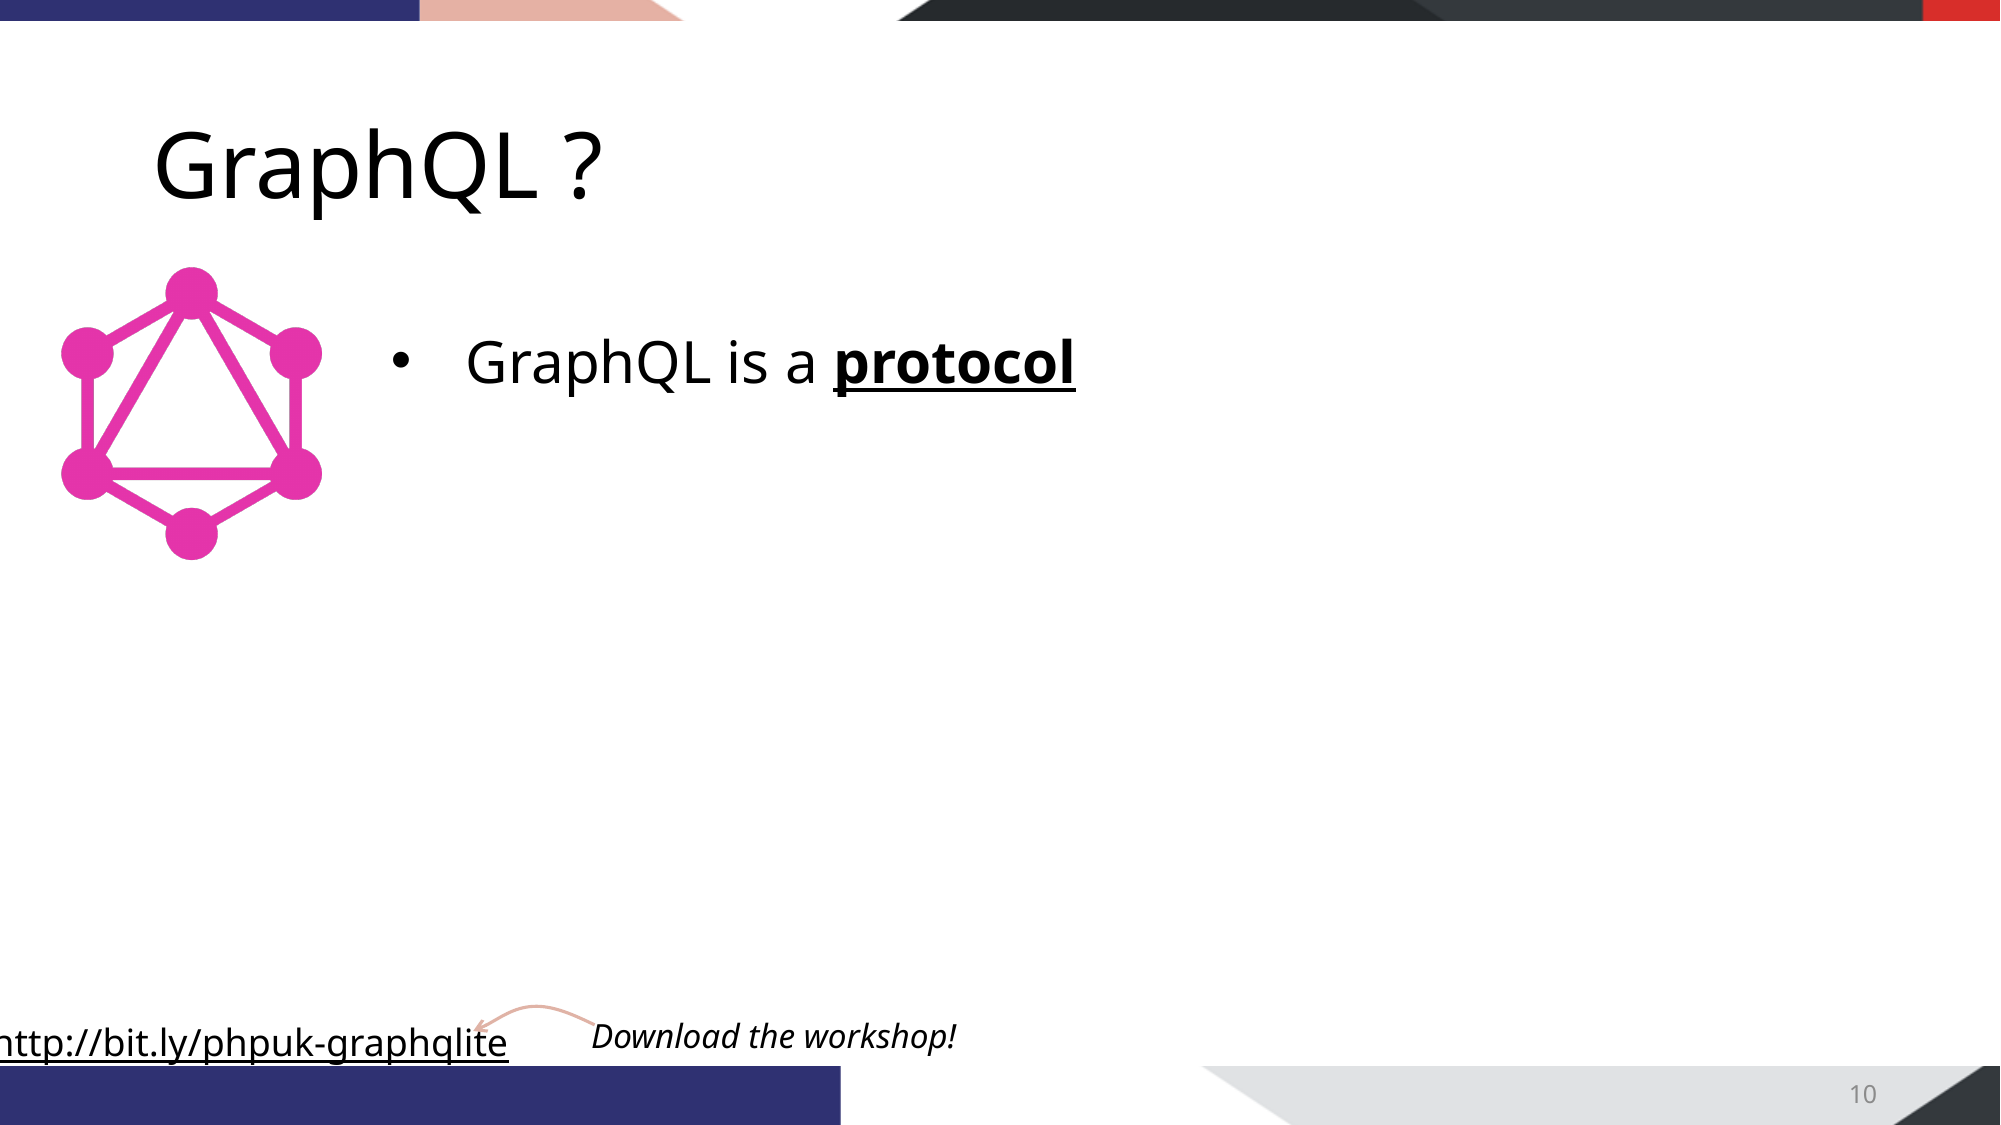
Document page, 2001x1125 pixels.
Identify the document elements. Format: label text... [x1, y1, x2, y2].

text_box GraphQL is a protocol [376, 317, 1636, 472]
title GraphQL ? [137, 59, 1863, 278]
footer [662, 1042, 1338, 1103]
picture [42, 264, 341, 563]
slide_number 10 [1442, 1065, 1893, 1125]
picture [0, 0, 2000, 21]
picture [0, 1066, 1442, 1125]
picture [1893, 1066, 2000, 1125]
